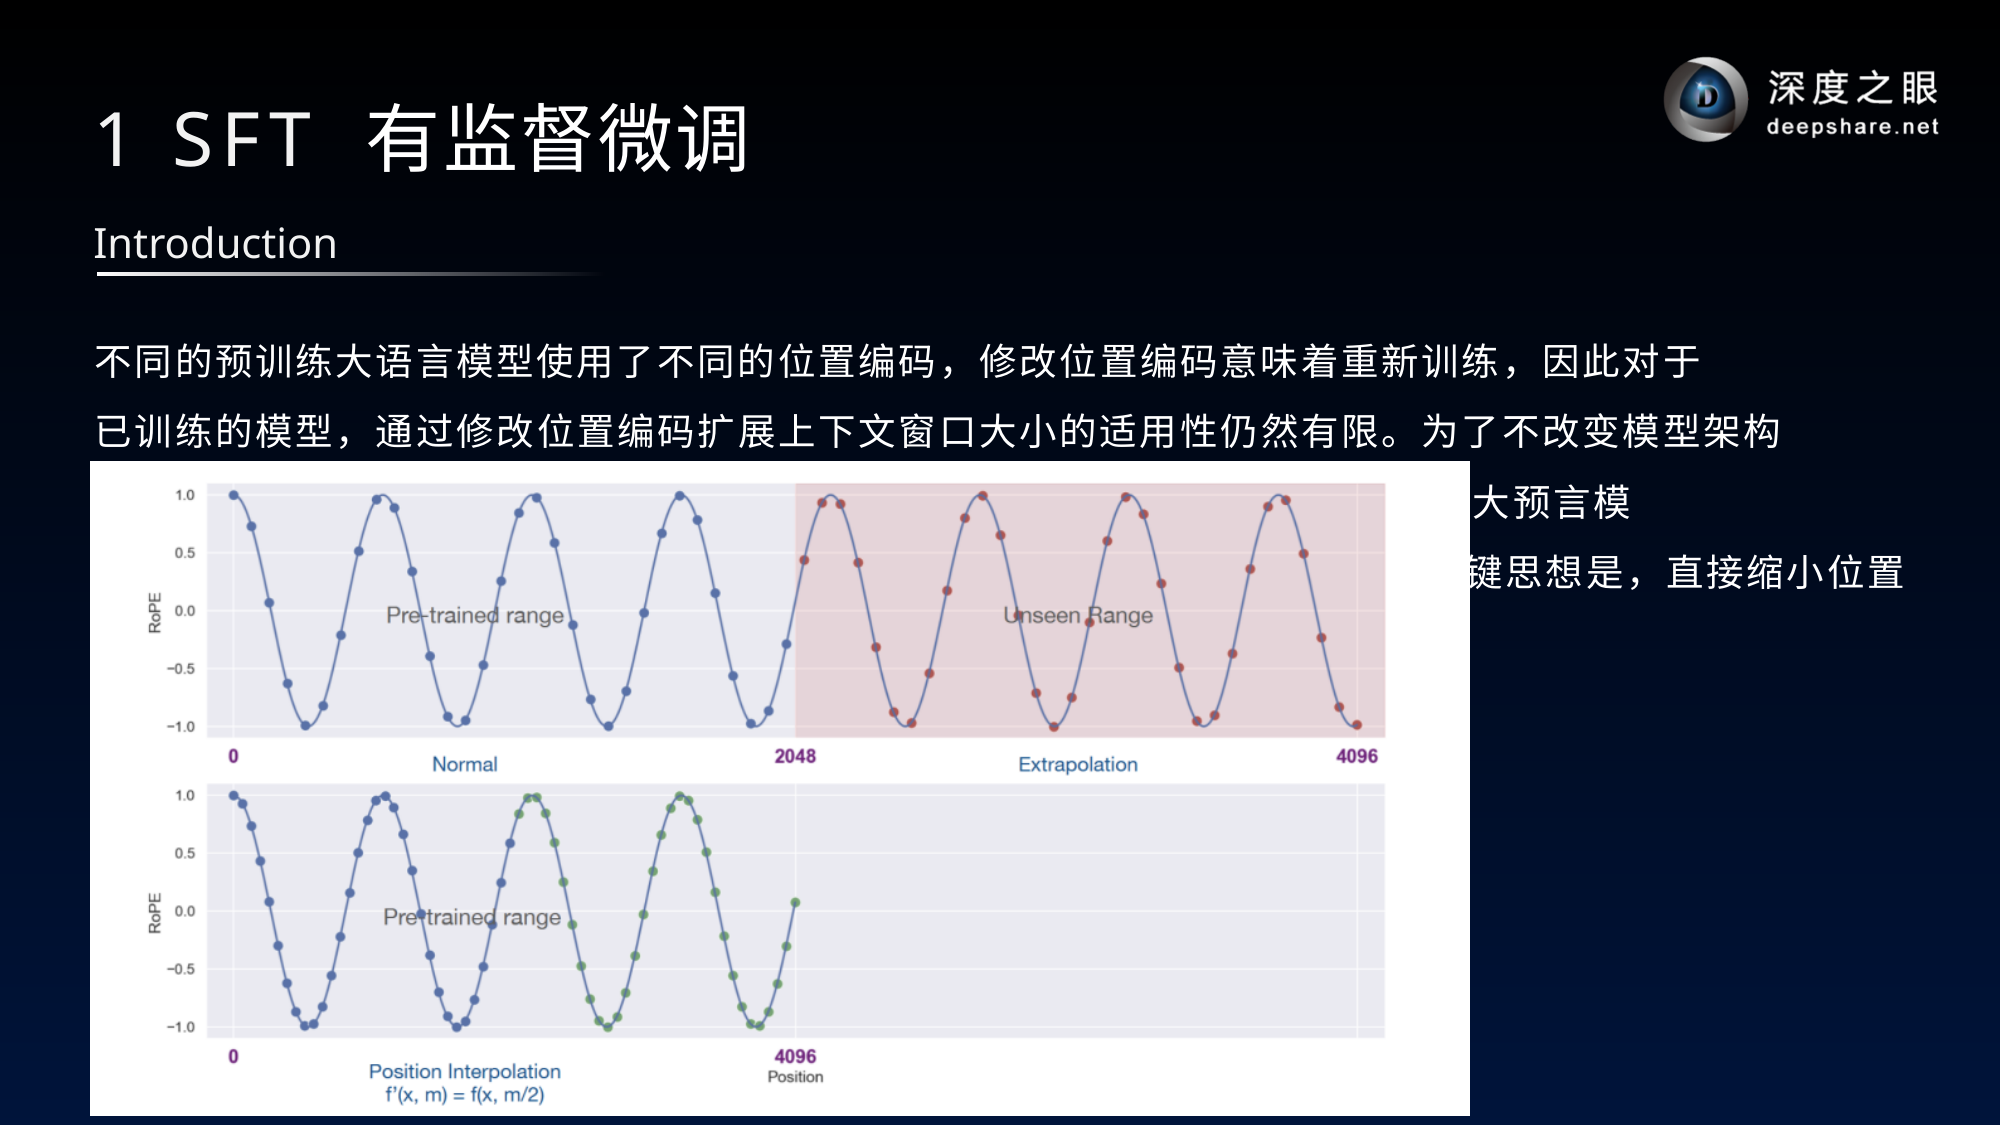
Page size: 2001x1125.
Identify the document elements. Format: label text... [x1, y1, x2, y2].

subtitle Introduction [78, 209, 813, 270]
list 不同的预训练大语言模型使用了不同的位置编码，修改位置编码意味着重新训练，因此对于 已训练的模型，通过修改位置编码扩展上下文窗口大小的适用性仍然有限。为了不改变模型架构 而直接扩展大语言模型上下文窗口大小， 提出了位置内插法，使现有的预训练大预言模 型（包括 LLaMA、Falcon、Baichuan 等）能直接扩展上下文窗口。其关键思想是，直接缩小位置 索引，使最大位置索引与预训练阶段的上下文窗口限制相匹配 [80, 325, 1923, 675]
title 1 SFT 有监督微调 [78, 94, 1192, 192]
picture [90, 461, 1470, 1117]
picture [1644, 37, 1945, 163]
